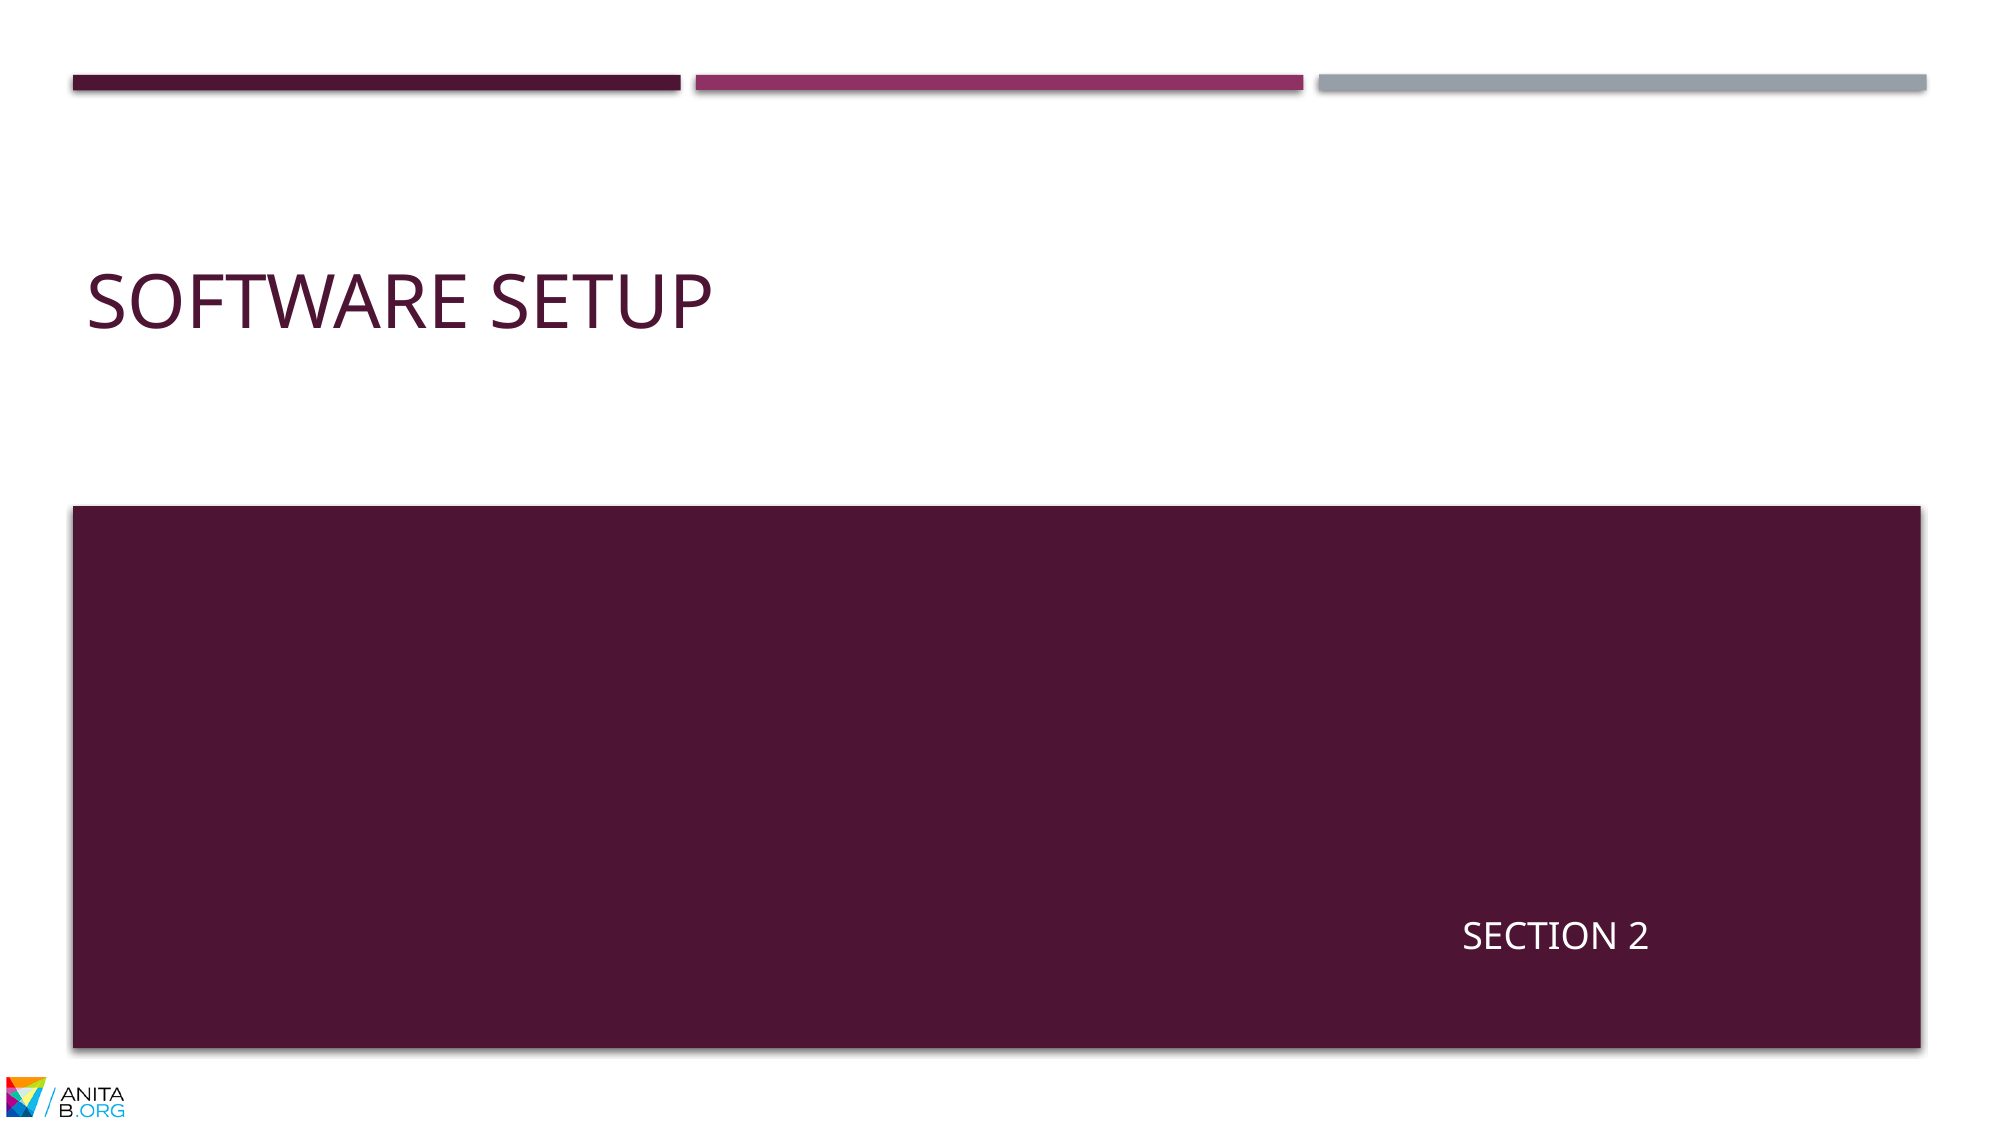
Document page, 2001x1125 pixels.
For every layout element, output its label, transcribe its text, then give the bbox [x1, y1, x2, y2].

title Software setup [71, 98, 1818, 499]
text_box SECTION 2 [1447, 814, 1973, 1055]
picture [0, 1063, 144, 1125]
